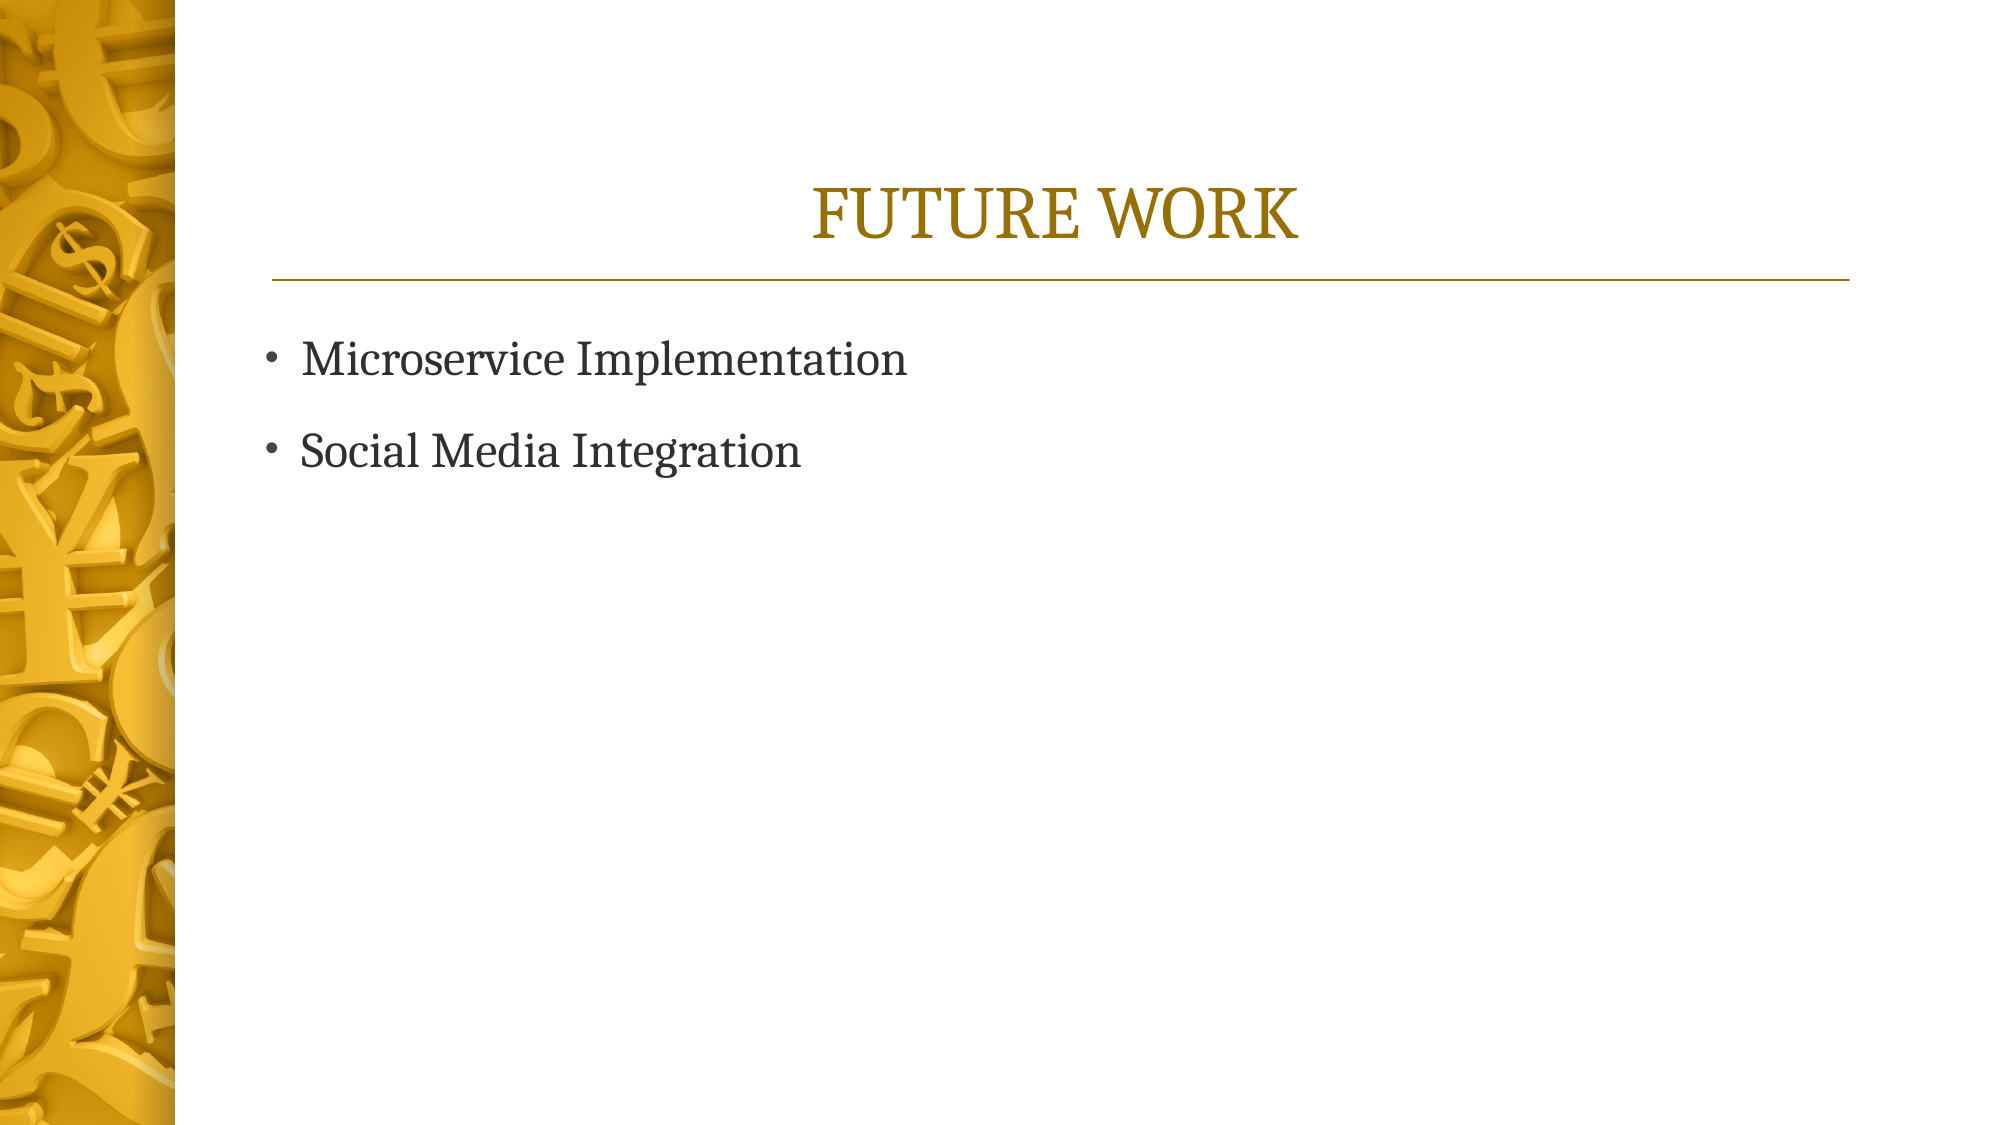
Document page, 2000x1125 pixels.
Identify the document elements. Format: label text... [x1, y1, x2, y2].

list Microservice Implementation Social Media Integration [249, 324, 1863, 1012]
title FUTURE WORK [249, 62, 1863, 263]
picture [0, 0, 175, 1125]
